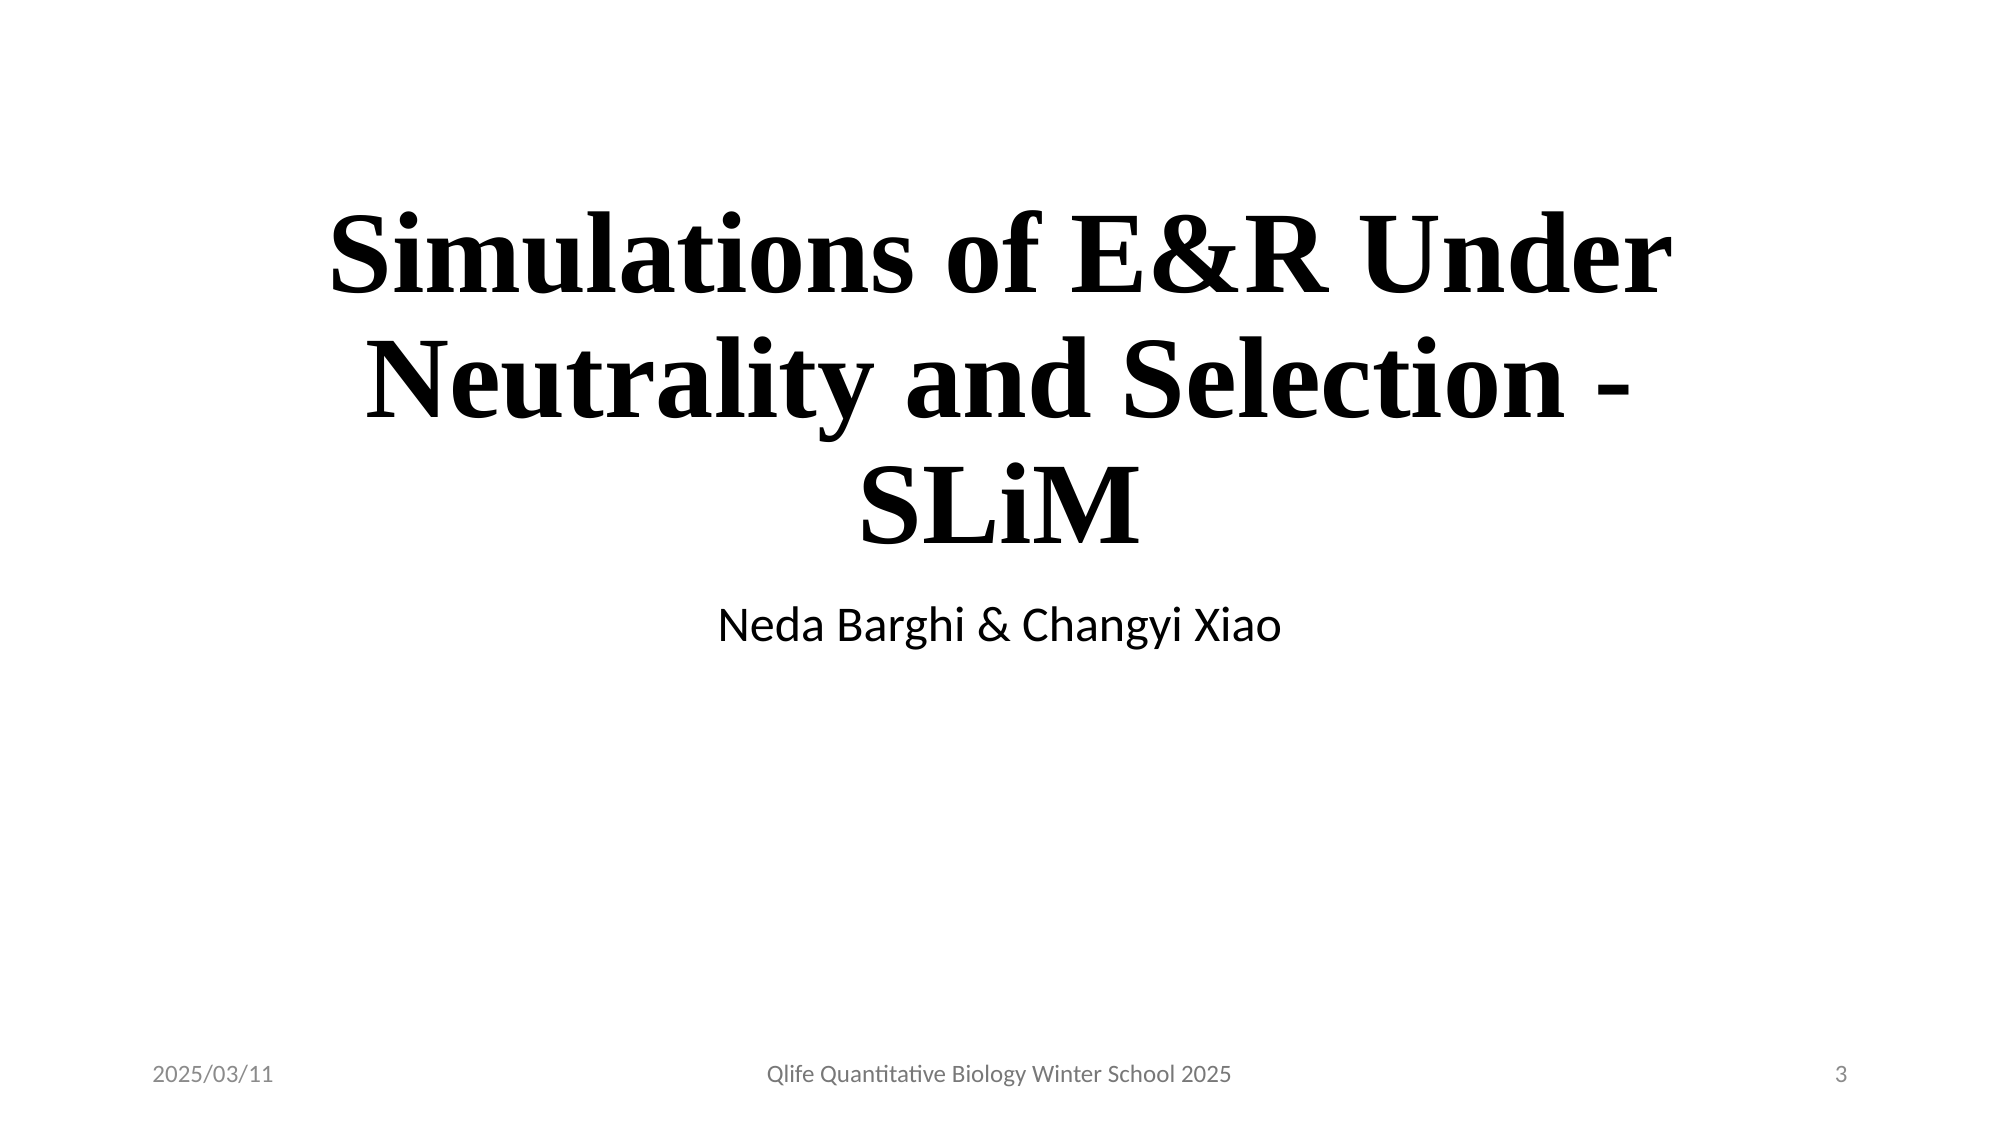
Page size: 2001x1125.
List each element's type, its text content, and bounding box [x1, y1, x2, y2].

slide_number 3 [1412, 1042, 1863, 1103]
title Simulations of E&R Under Neutrality and Selection - SLiM [249, 184, 1750, 576]
subtitle Neda Barghi & Changyi Xiao [249, 590, 1750, 863]
footer Qlife Quantitative Biology Winter School 2025 [662, 1042, 1338, 1103]
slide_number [137, 1042, 588, 1103]
